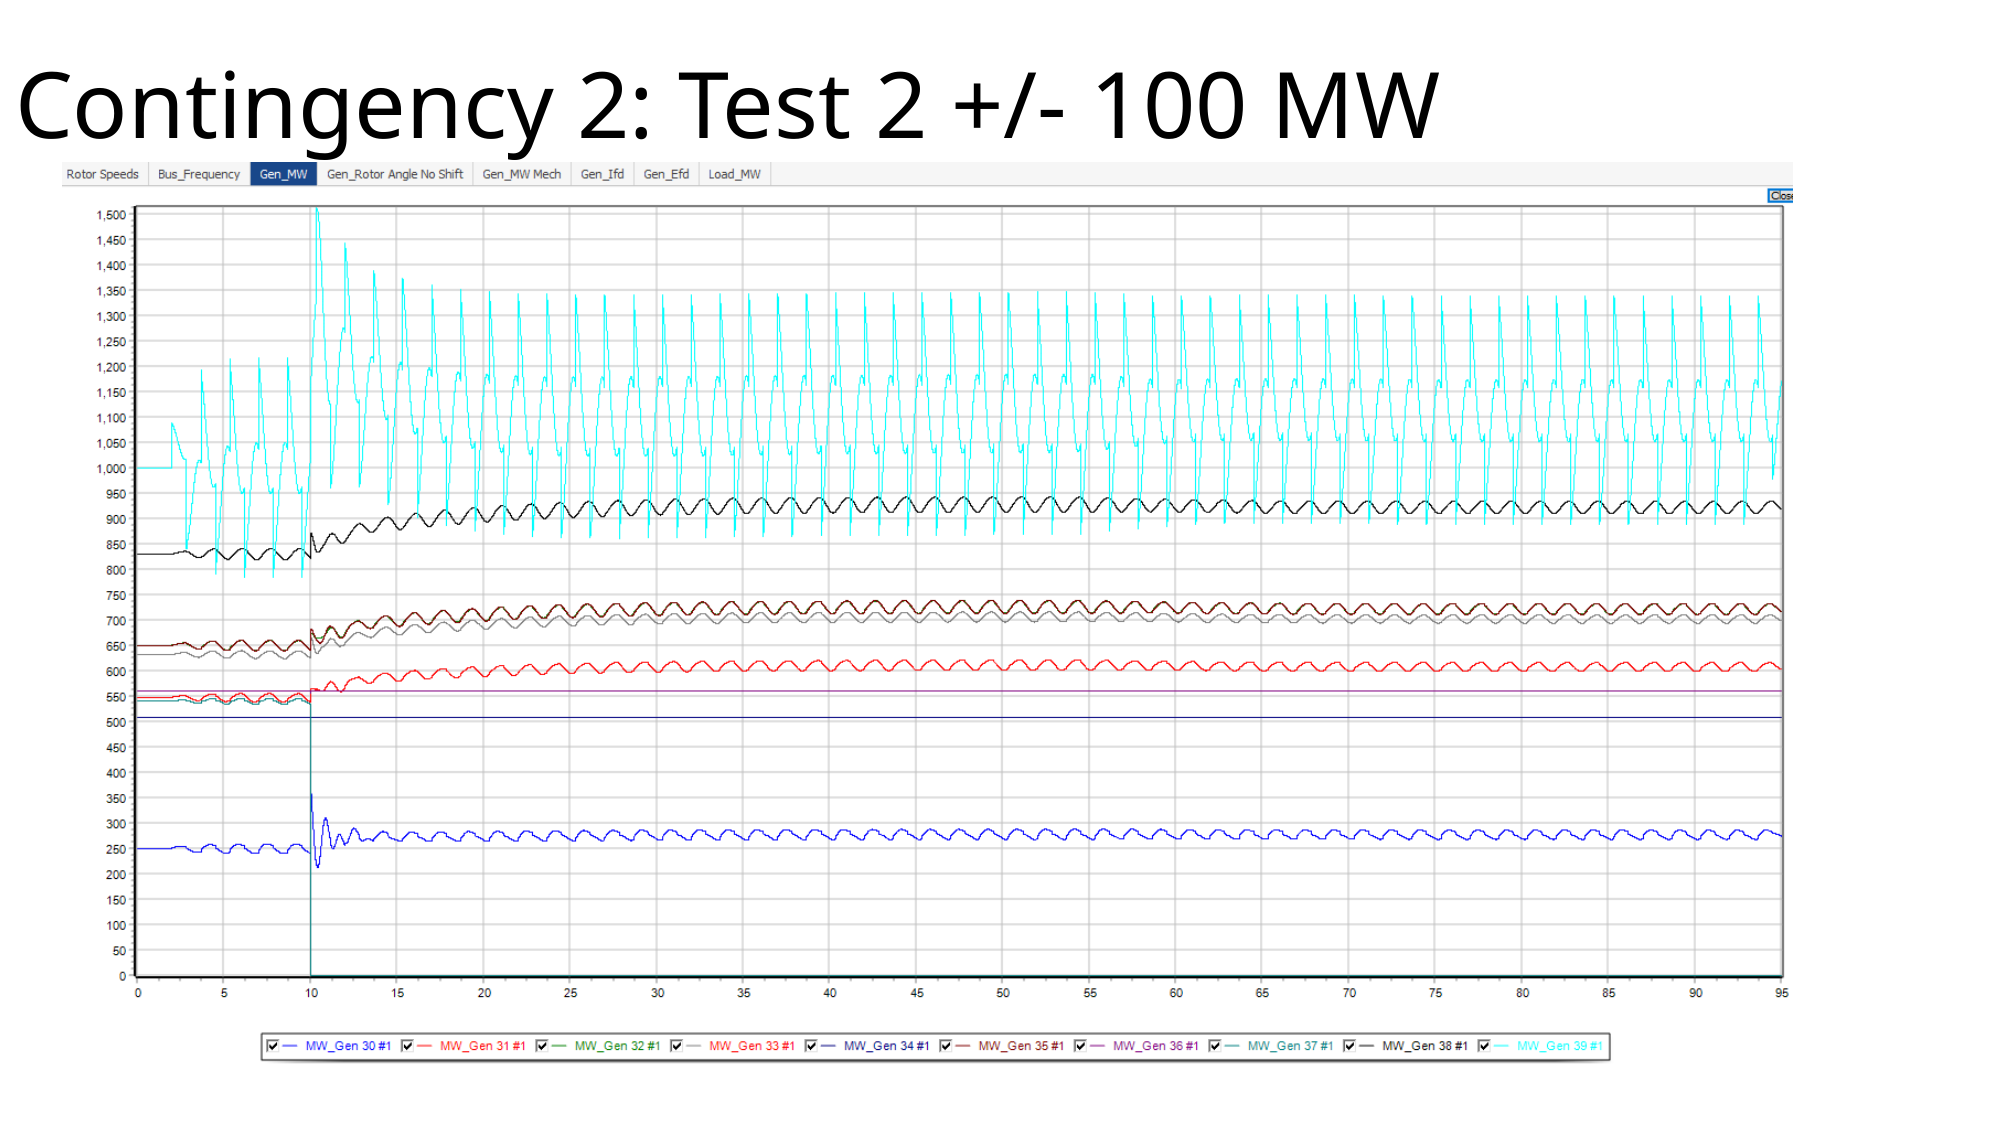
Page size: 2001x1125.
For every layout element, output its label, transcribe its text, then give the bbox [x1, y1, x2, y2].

title Contingency 2: Test 2 +/- 100 MW [0, 0, 1725, 218]
picture [61, 162, 1793, 1070]
